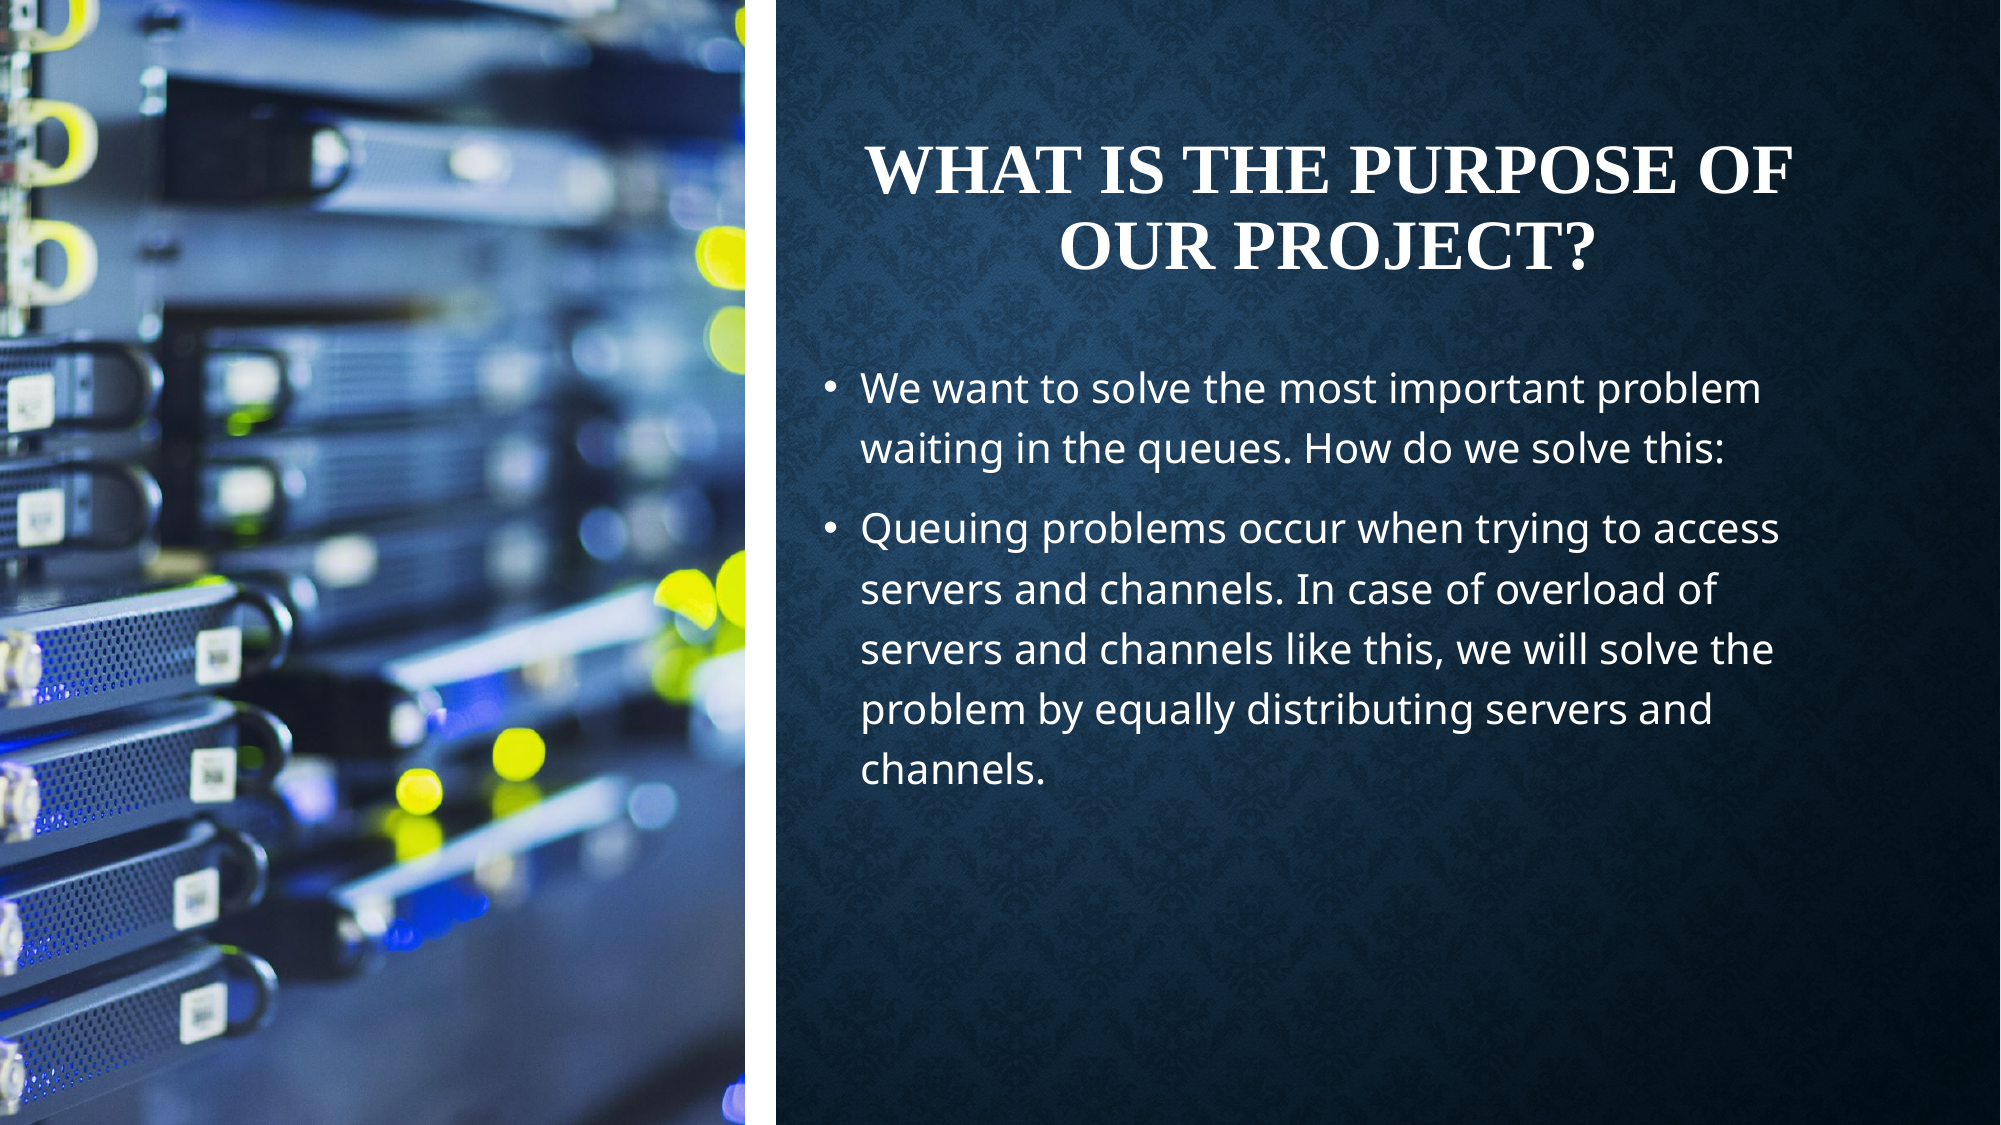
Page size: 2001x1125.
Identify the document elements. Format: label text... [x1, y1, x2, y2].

picture [0, 0, 761, 1125]
list We want to solve the most important problem waiting in the queues. How do we solve this: Queuing problems occur when trying to access servers and channels. In case of overload of servers and channels like this, we will solve the problem by equally distributing servers and channels. [808, 343, 1849, 950]
title What Is the purpose of our project? [808, 99, 1849, 318]
